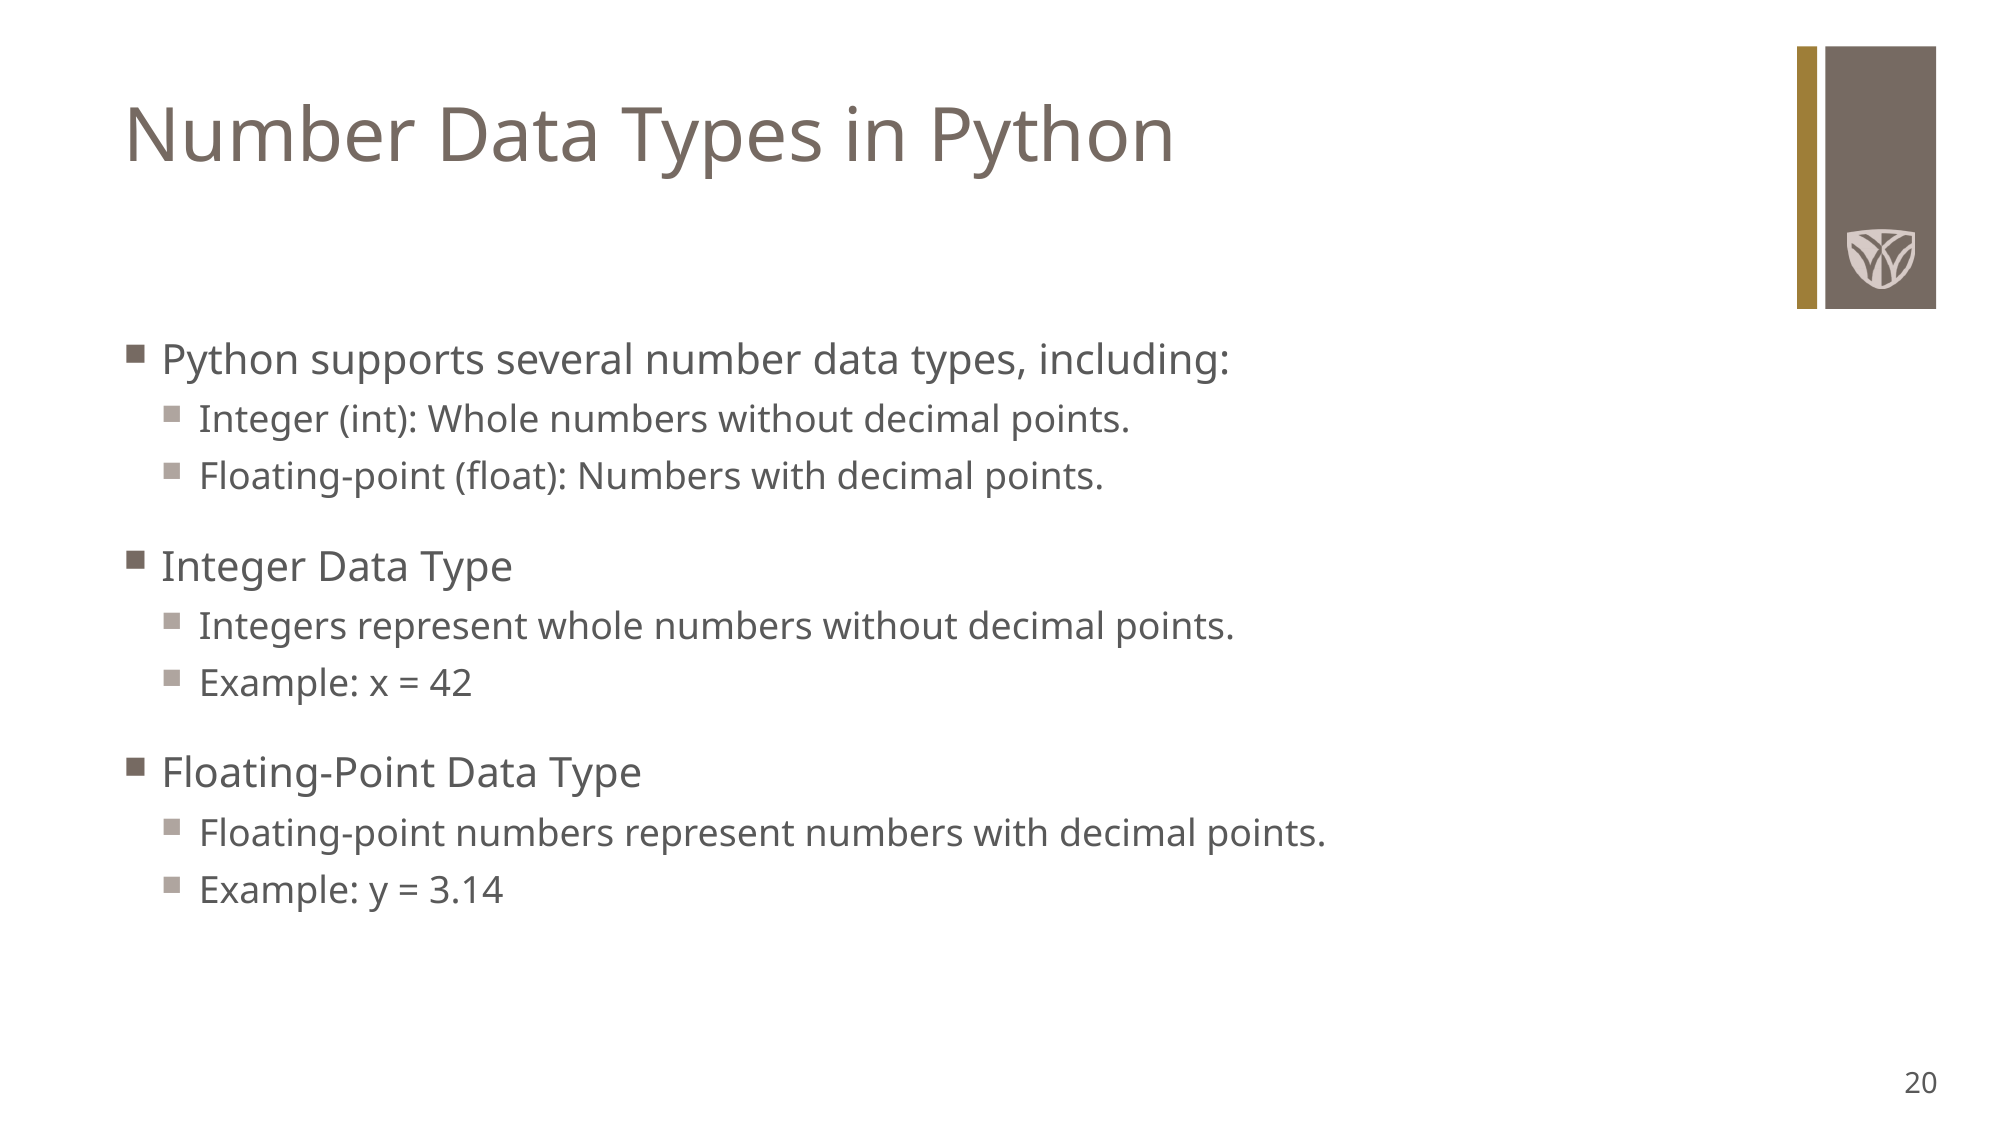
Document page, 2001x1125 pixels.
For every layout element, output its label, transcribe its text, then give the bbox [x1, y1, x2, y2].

list Python supports several number data types, including: Integer (int): Whole numbers without decimal points. Floating-point (float): Numbers with decimal points. Integer Data Type Integers represent whole numbers without decimal points. Example: x = 42 Floating-Point Data Type Floating-point numbers represent numbers with decimal points. Example: y = 3.14 [109, 324, 1762, 1005]
slide_number 20 [1831, 1054, 1953, 1115]
title Number Data Types in Python [109, 79, 1762, 263]
